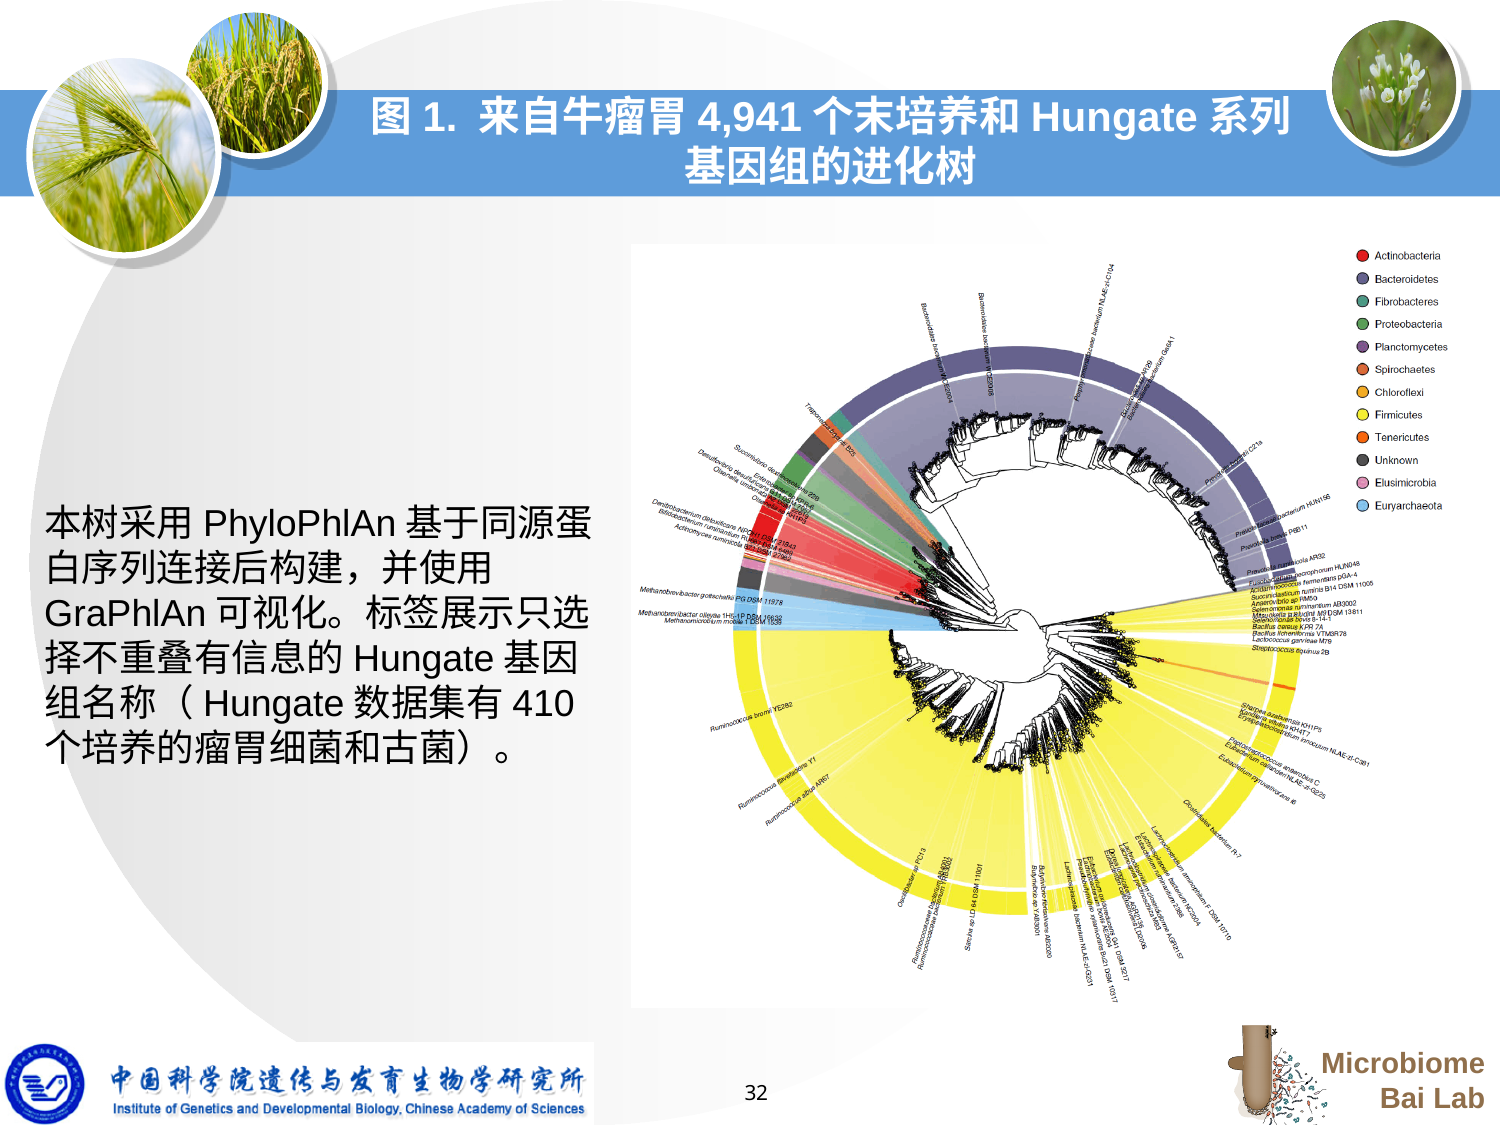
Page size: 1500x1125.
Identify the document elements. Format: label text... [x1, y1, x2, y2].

slide_number 32 [687, 1071, 825, 1115]
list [631, 244, 1449, 1008]
picture [33, 58, 215, 252]
picture [0, 1042, 594, 1125]
picture [186, 12, 322, 154]
title 图1. 来自牛瘤胃4,941个末培养和Hungate系列基因组的进化树 [337, 99, 1325, 180]
text_box 本树采用PhyloPhlAn基于同源蛋白序列连接后构建，并使用GraPhlAn可视化。标签展示只选择不重叠有信息的Hungate基因组名称（Hungate数据集有410个培养的瘤胃细菌和古菌）。 [29, 491, 621, 777]
picture [1332, 20, 1457, 151]
